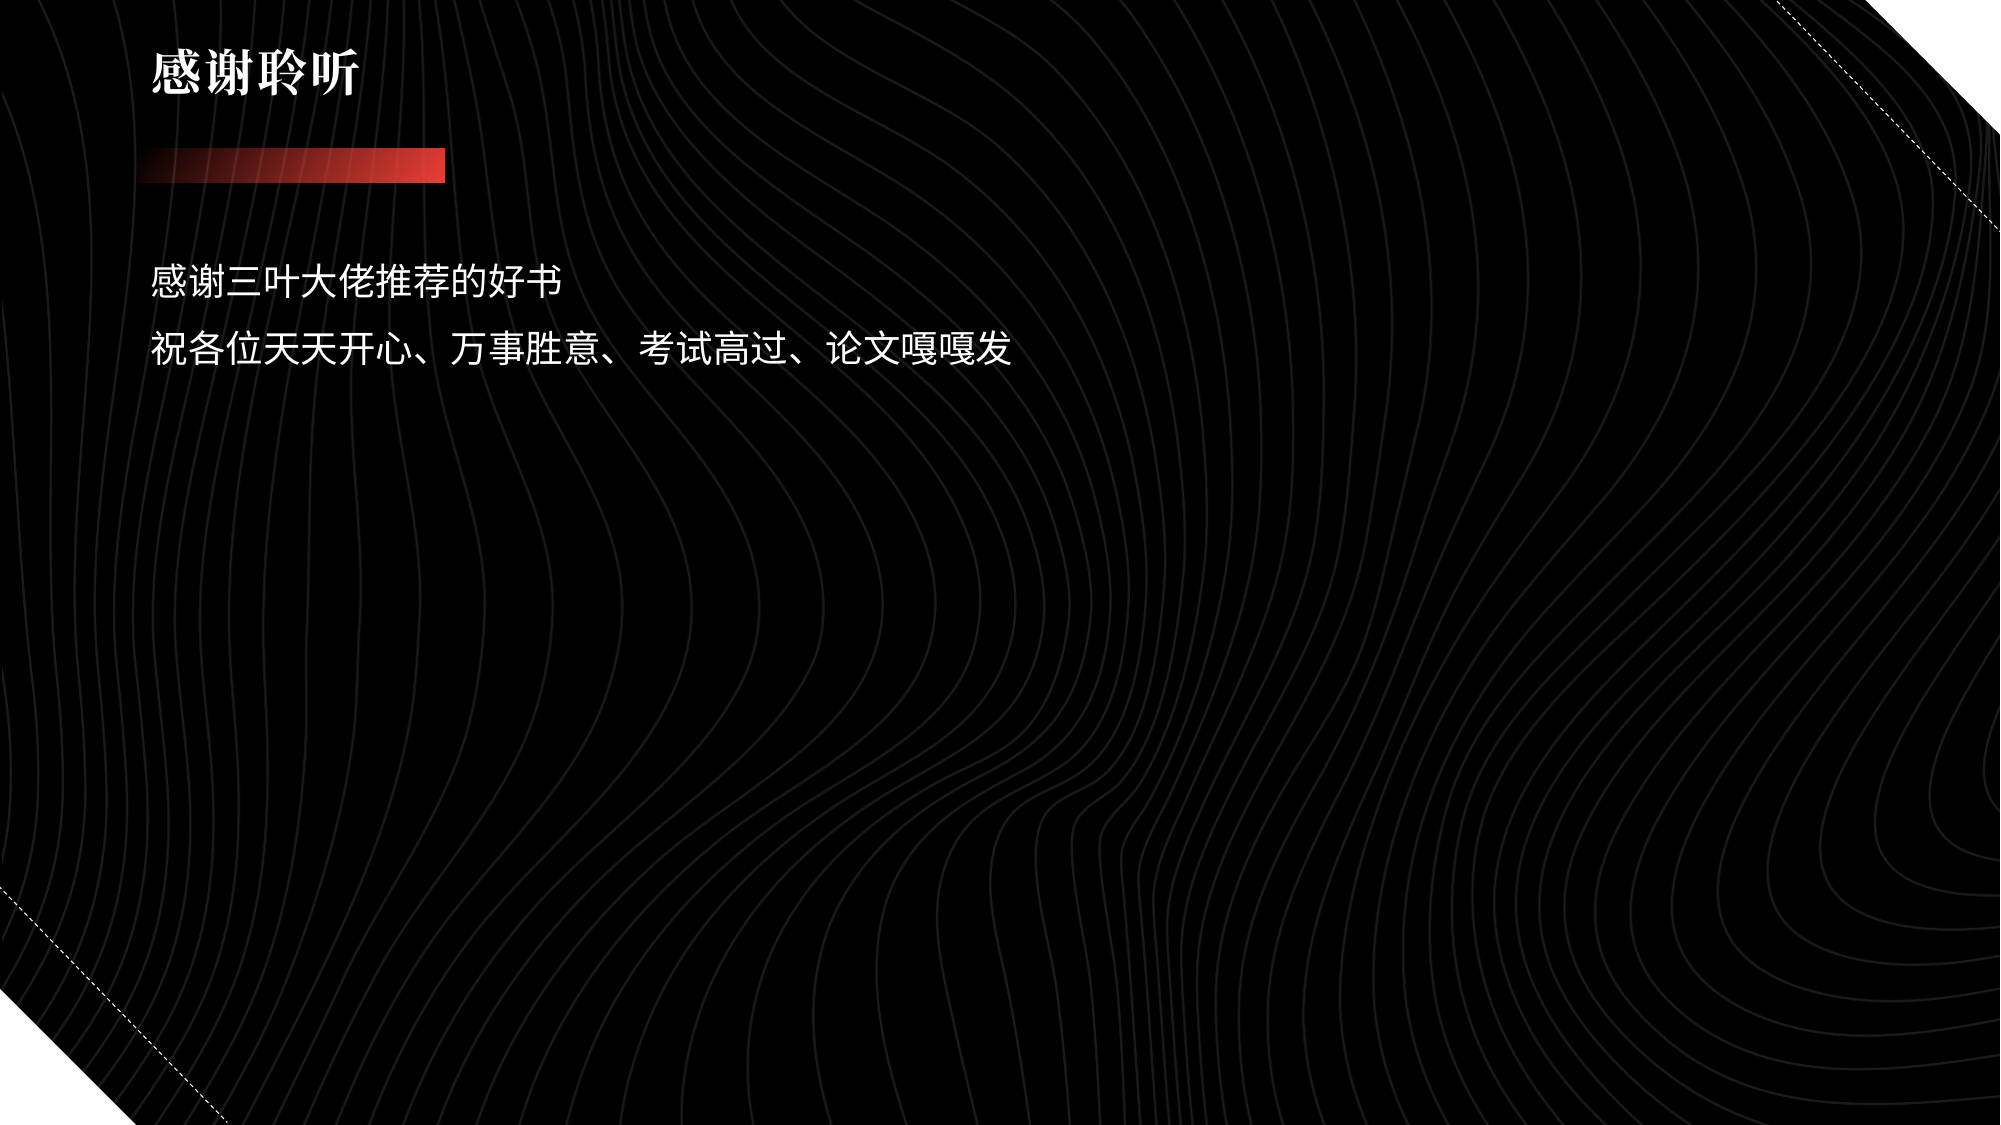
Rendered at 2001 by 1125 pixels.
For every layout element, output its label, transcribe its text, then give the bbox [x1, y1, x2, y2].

text_box 感谢三叶大佬推荐的好书 祝各位天天开心、万事胜意、考试高过、论文嘎嘎发 [136, 228, 1647, 446]
title 感谢聆听 [136, 27, 1863, 124]
